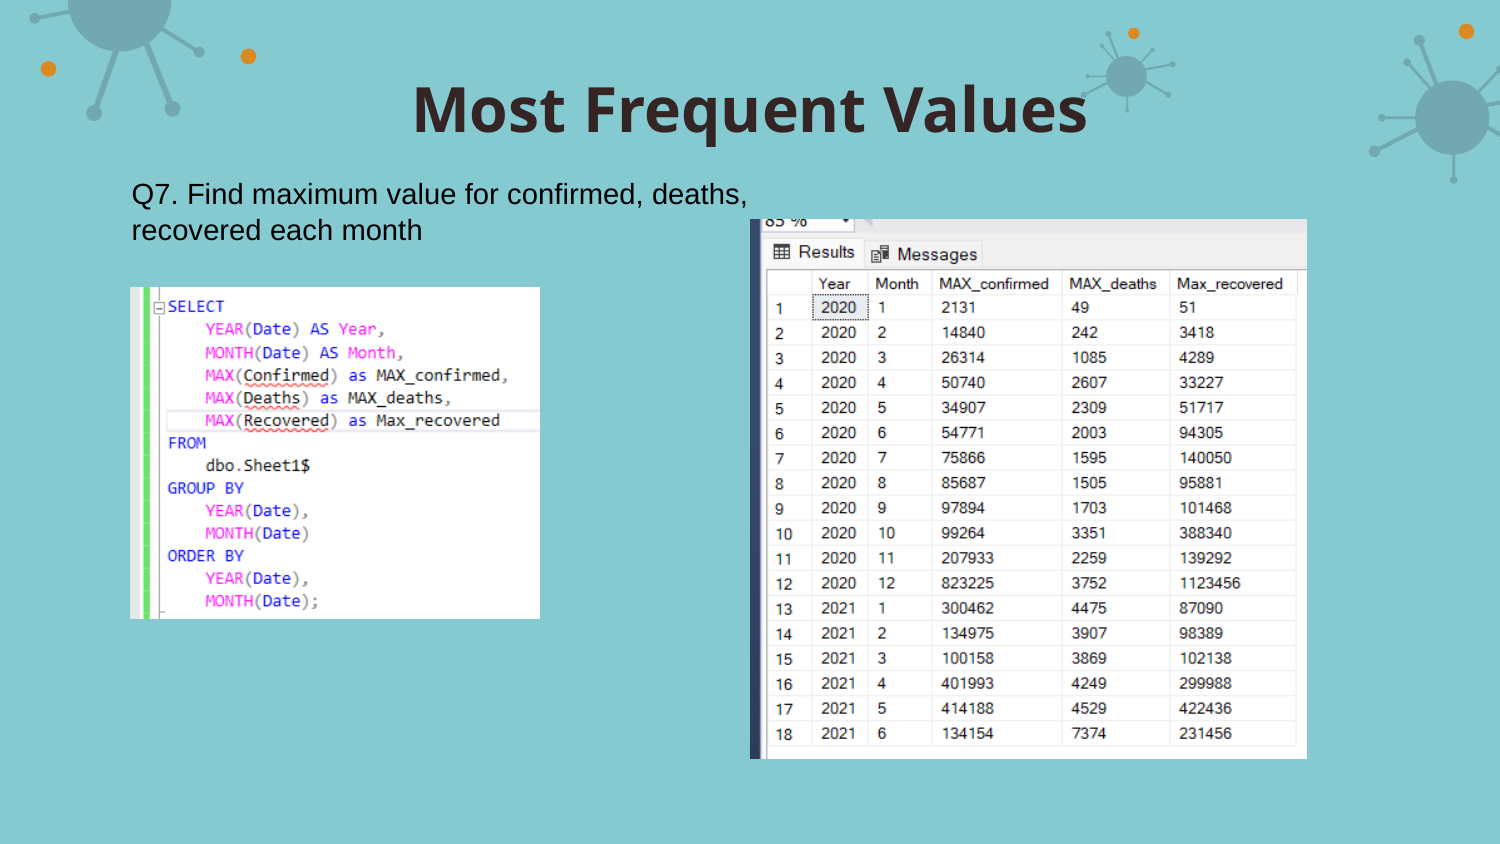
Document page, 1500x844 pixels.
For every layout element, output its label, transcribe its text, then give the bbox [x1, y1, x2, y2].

text_box Q7. Find maximum value for confirmed, deaths, recovered each month [116, 168, 867, 254]
picture [130, 287, 540, 620]
picture [749, 219, 1307, 759]
title Most Frequent Values [116, 55, 1383, 150]
